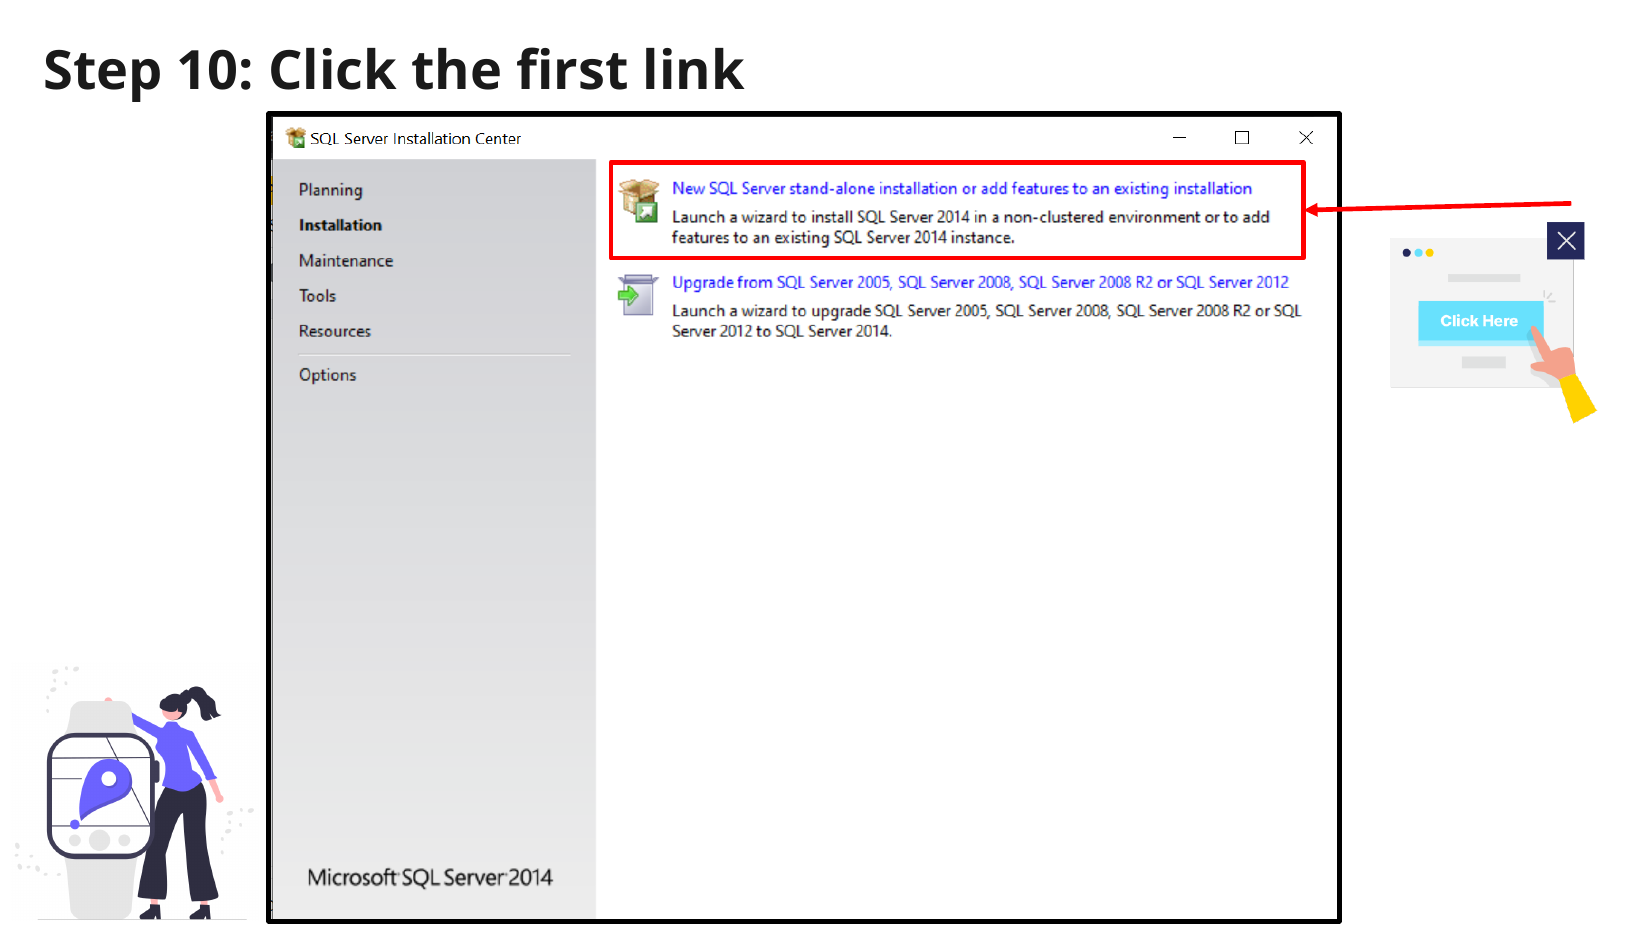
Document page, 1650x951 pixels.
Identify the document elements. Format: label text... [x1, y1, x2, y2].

picture [10, 661, 259, 922]
picture [270, 115, 1650, 920]
text_box Step 10: Click the first link [28, 20, 1622, 115]
